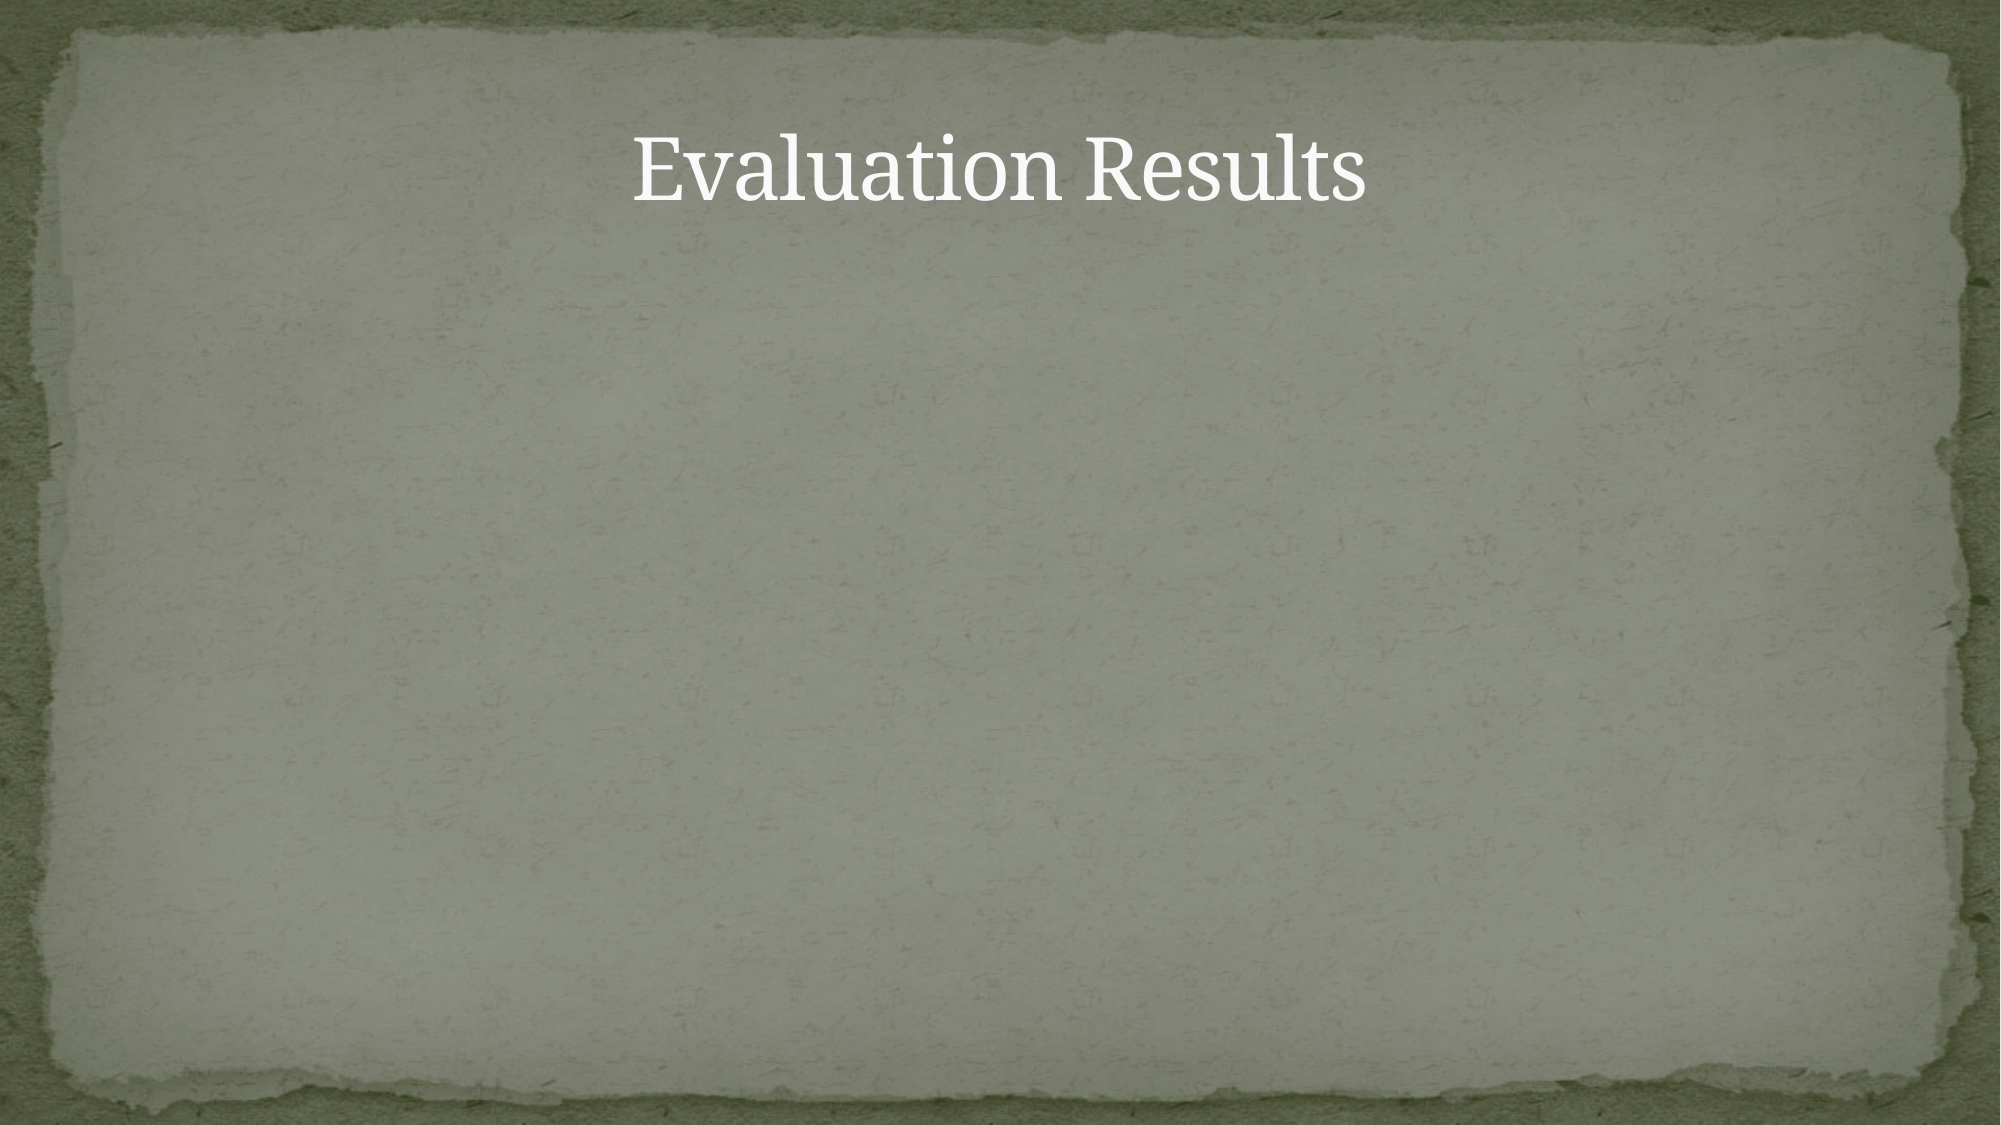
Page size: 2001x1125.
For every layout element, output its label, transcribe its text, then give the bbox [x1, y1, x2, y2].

title Evaluation Results [99, 24, 1900, 225]
